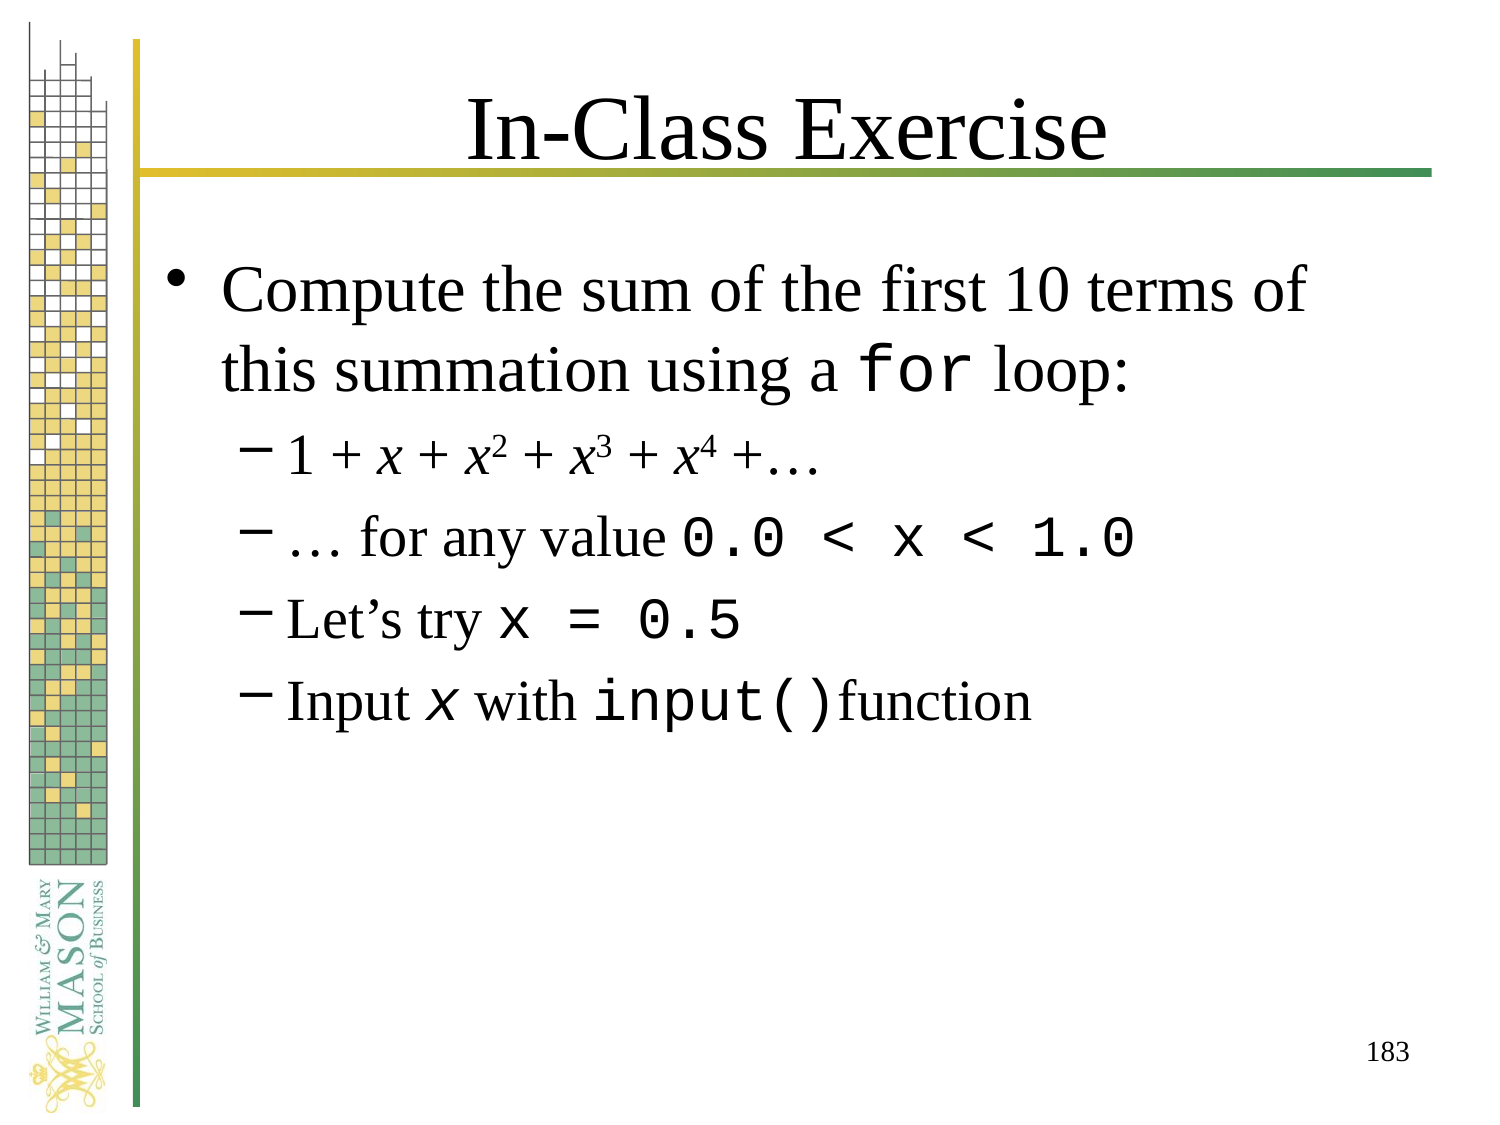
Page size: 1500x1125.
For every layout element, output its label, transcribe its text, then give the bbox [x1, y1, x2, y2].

list Compute the sum of the first 10 terms of this summation using a for loop: 1 + x + x2 + x3 + x4 +… … for any value 0.0 < x < 1.0 Let’s try x = 0.5 Input x with input()function [150, 237, 1425, 1005]
table_cell is [29, 879, 107, 1113]
title In-Class Exercise [150, 45, 1425, 200]
slide_number 183 [1048, 1024, 1426, 1103]
